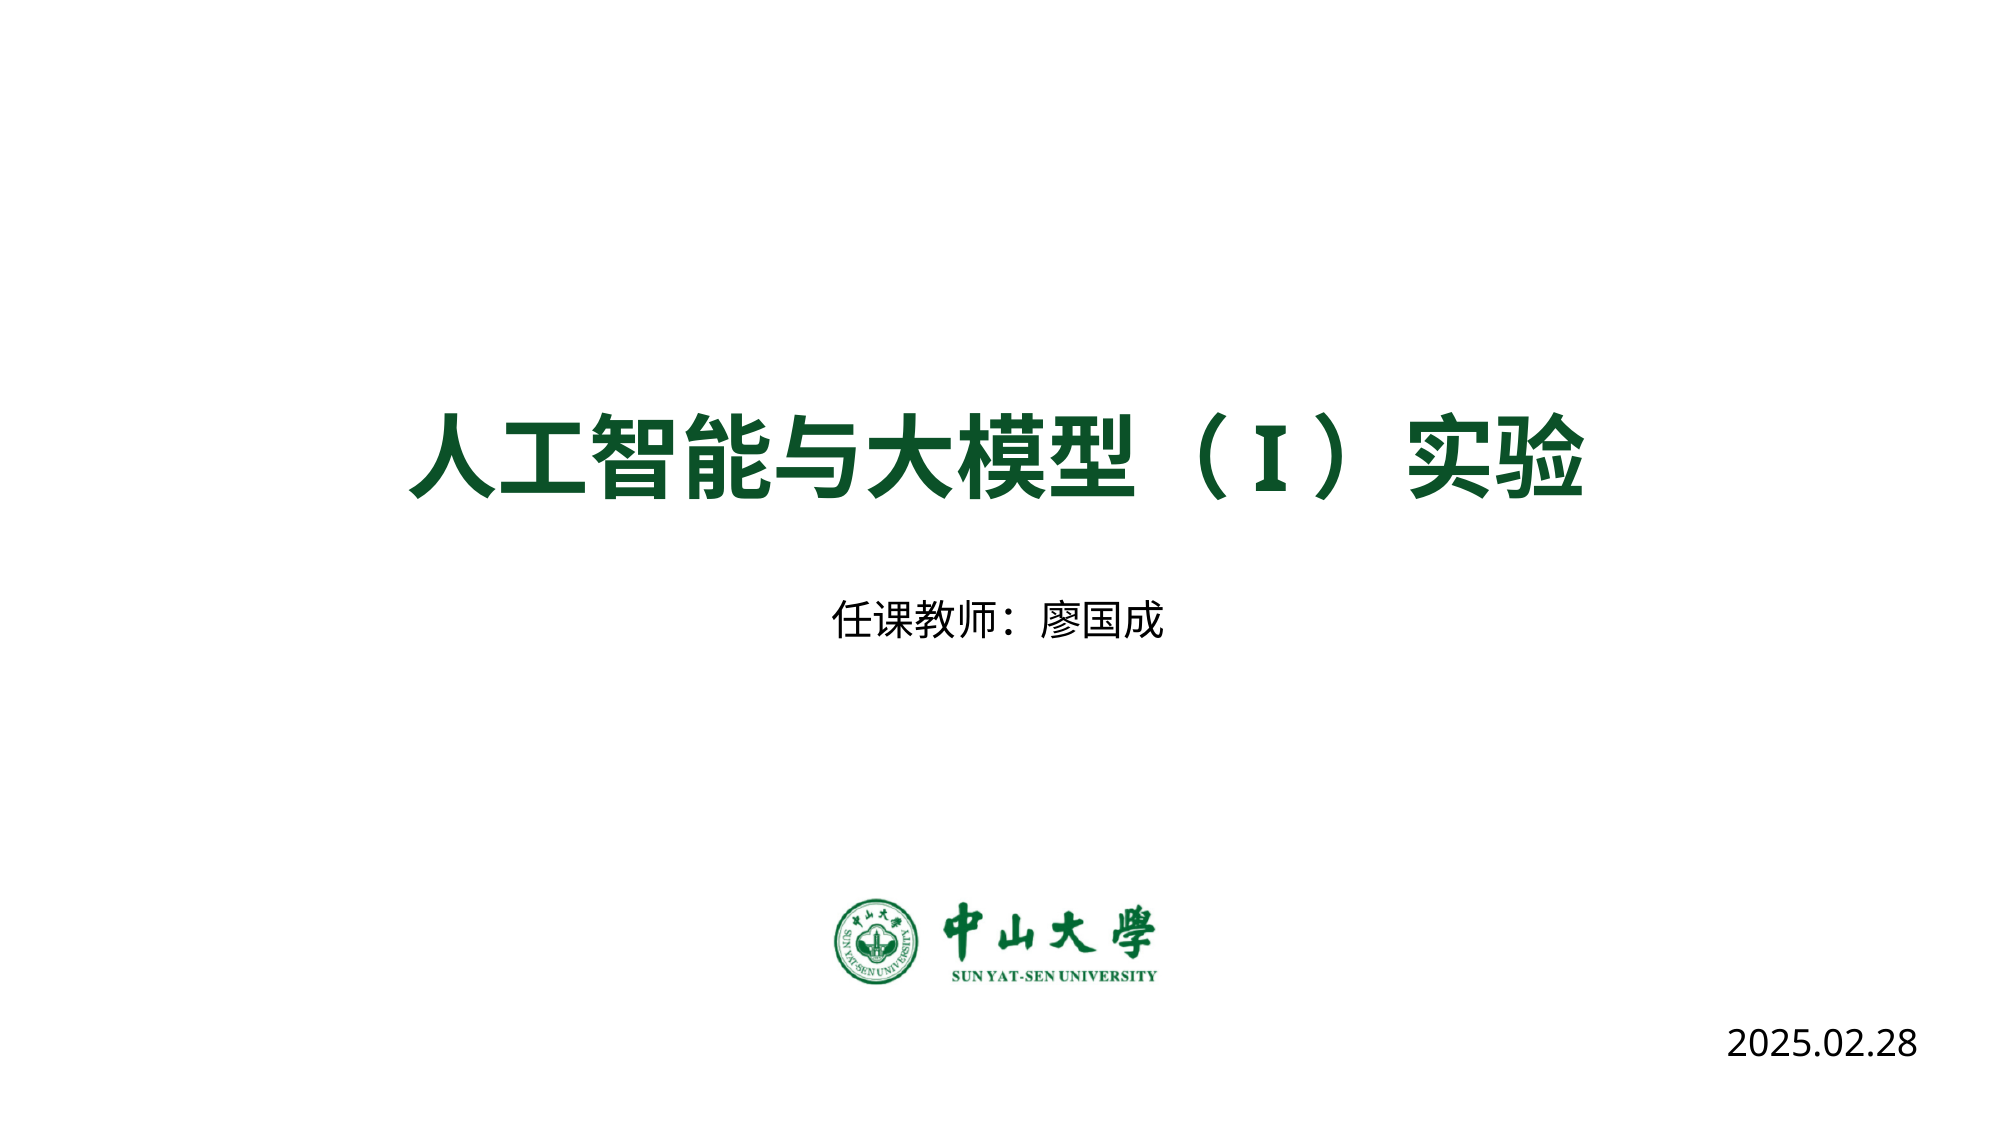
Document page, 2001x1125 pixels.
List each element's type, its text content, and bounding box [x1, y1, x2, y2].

text_box 任课教师：廖国成 [0, 586, 1997, 652]
text_box 2025.02.28 [1629, 994, 1934, 1072]
picture [831, 892, 1169, 995]
text_box 人工智能与大模型（I）实验 [0, 379, 1997, 518]
